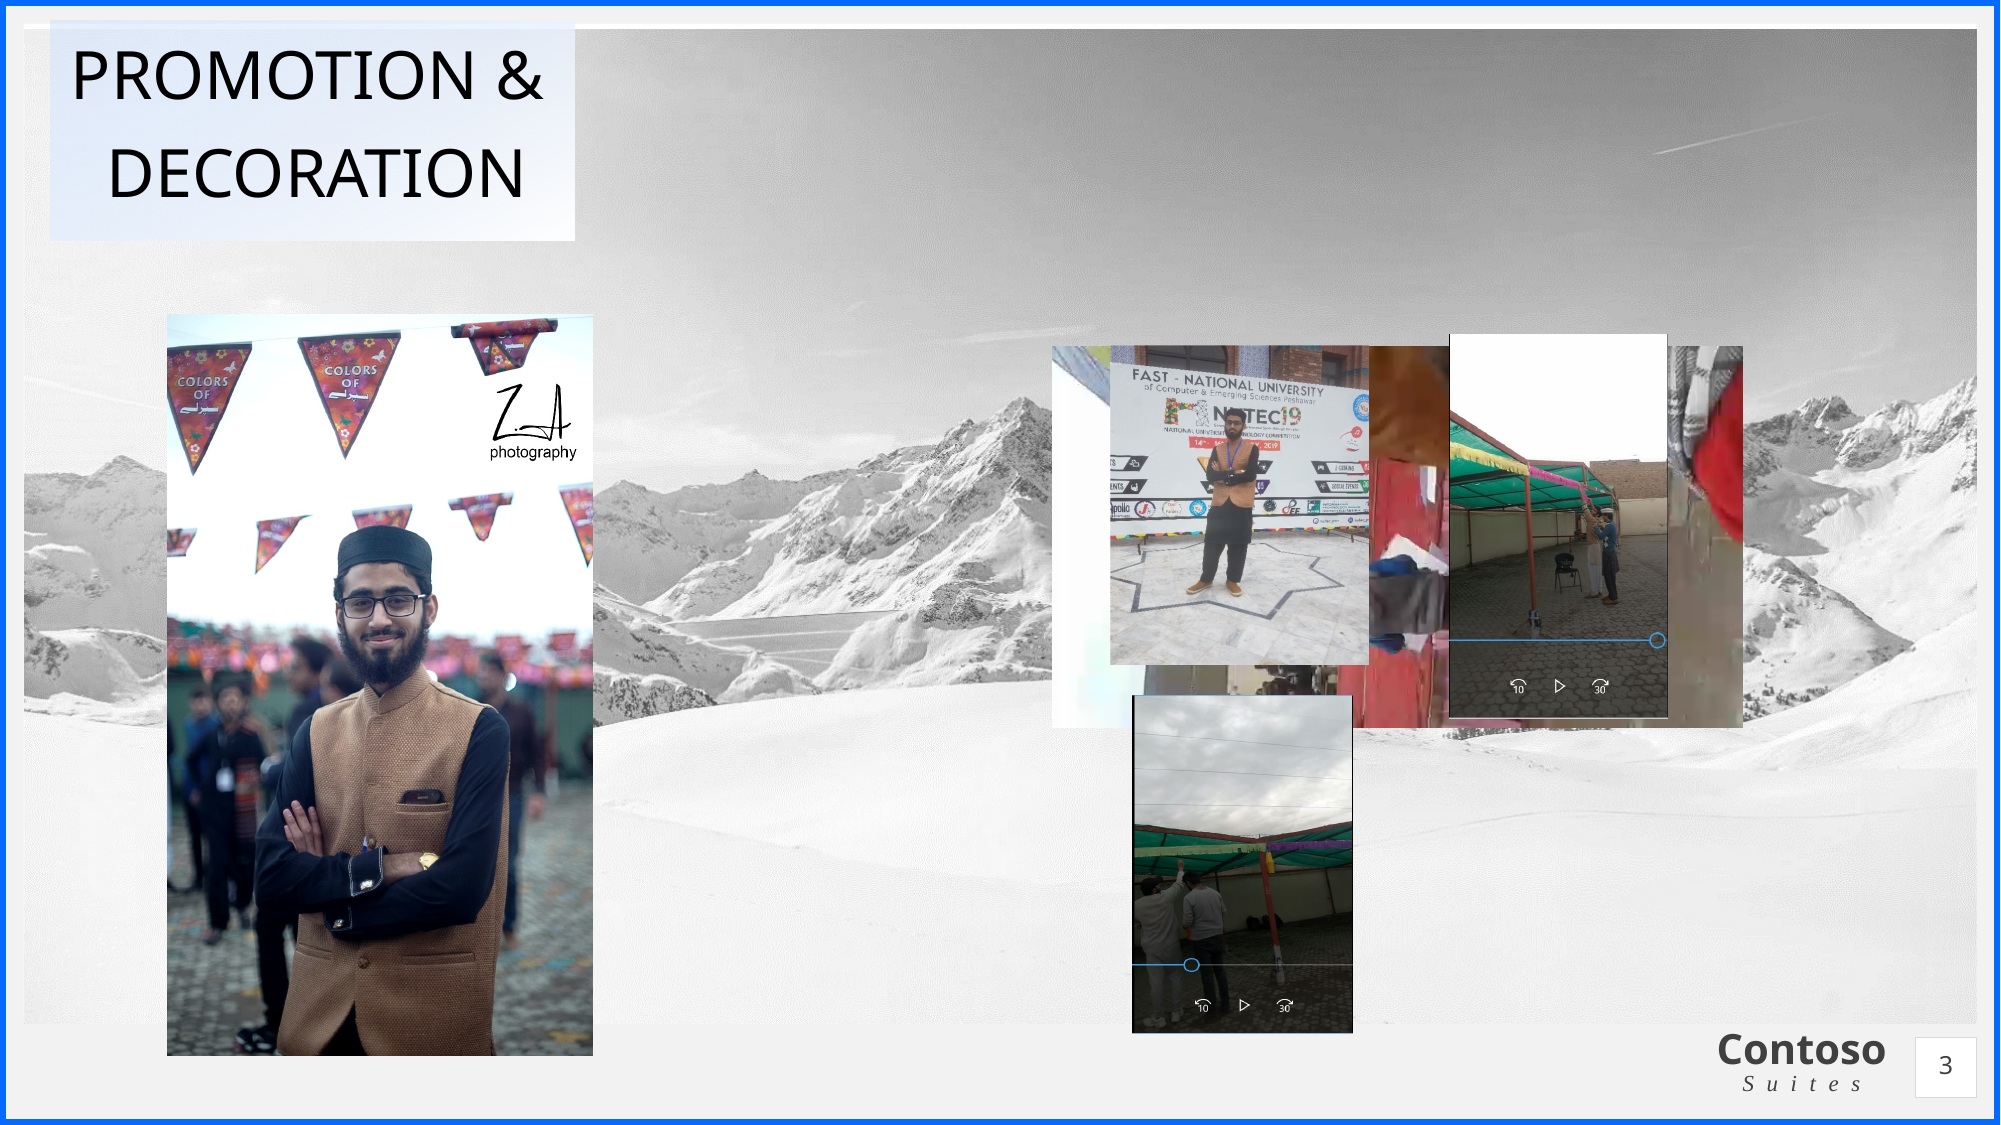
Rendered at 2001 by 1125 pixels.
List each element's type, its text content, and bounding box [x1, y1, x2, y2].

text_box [514, 499, 1206, 883]
slide_number 3 [1915, 1037, 1977, 1098]
picture [24, 29, 1977, 1056]
title PROMOTION & DECORATION [50, 20, 575, 29]
